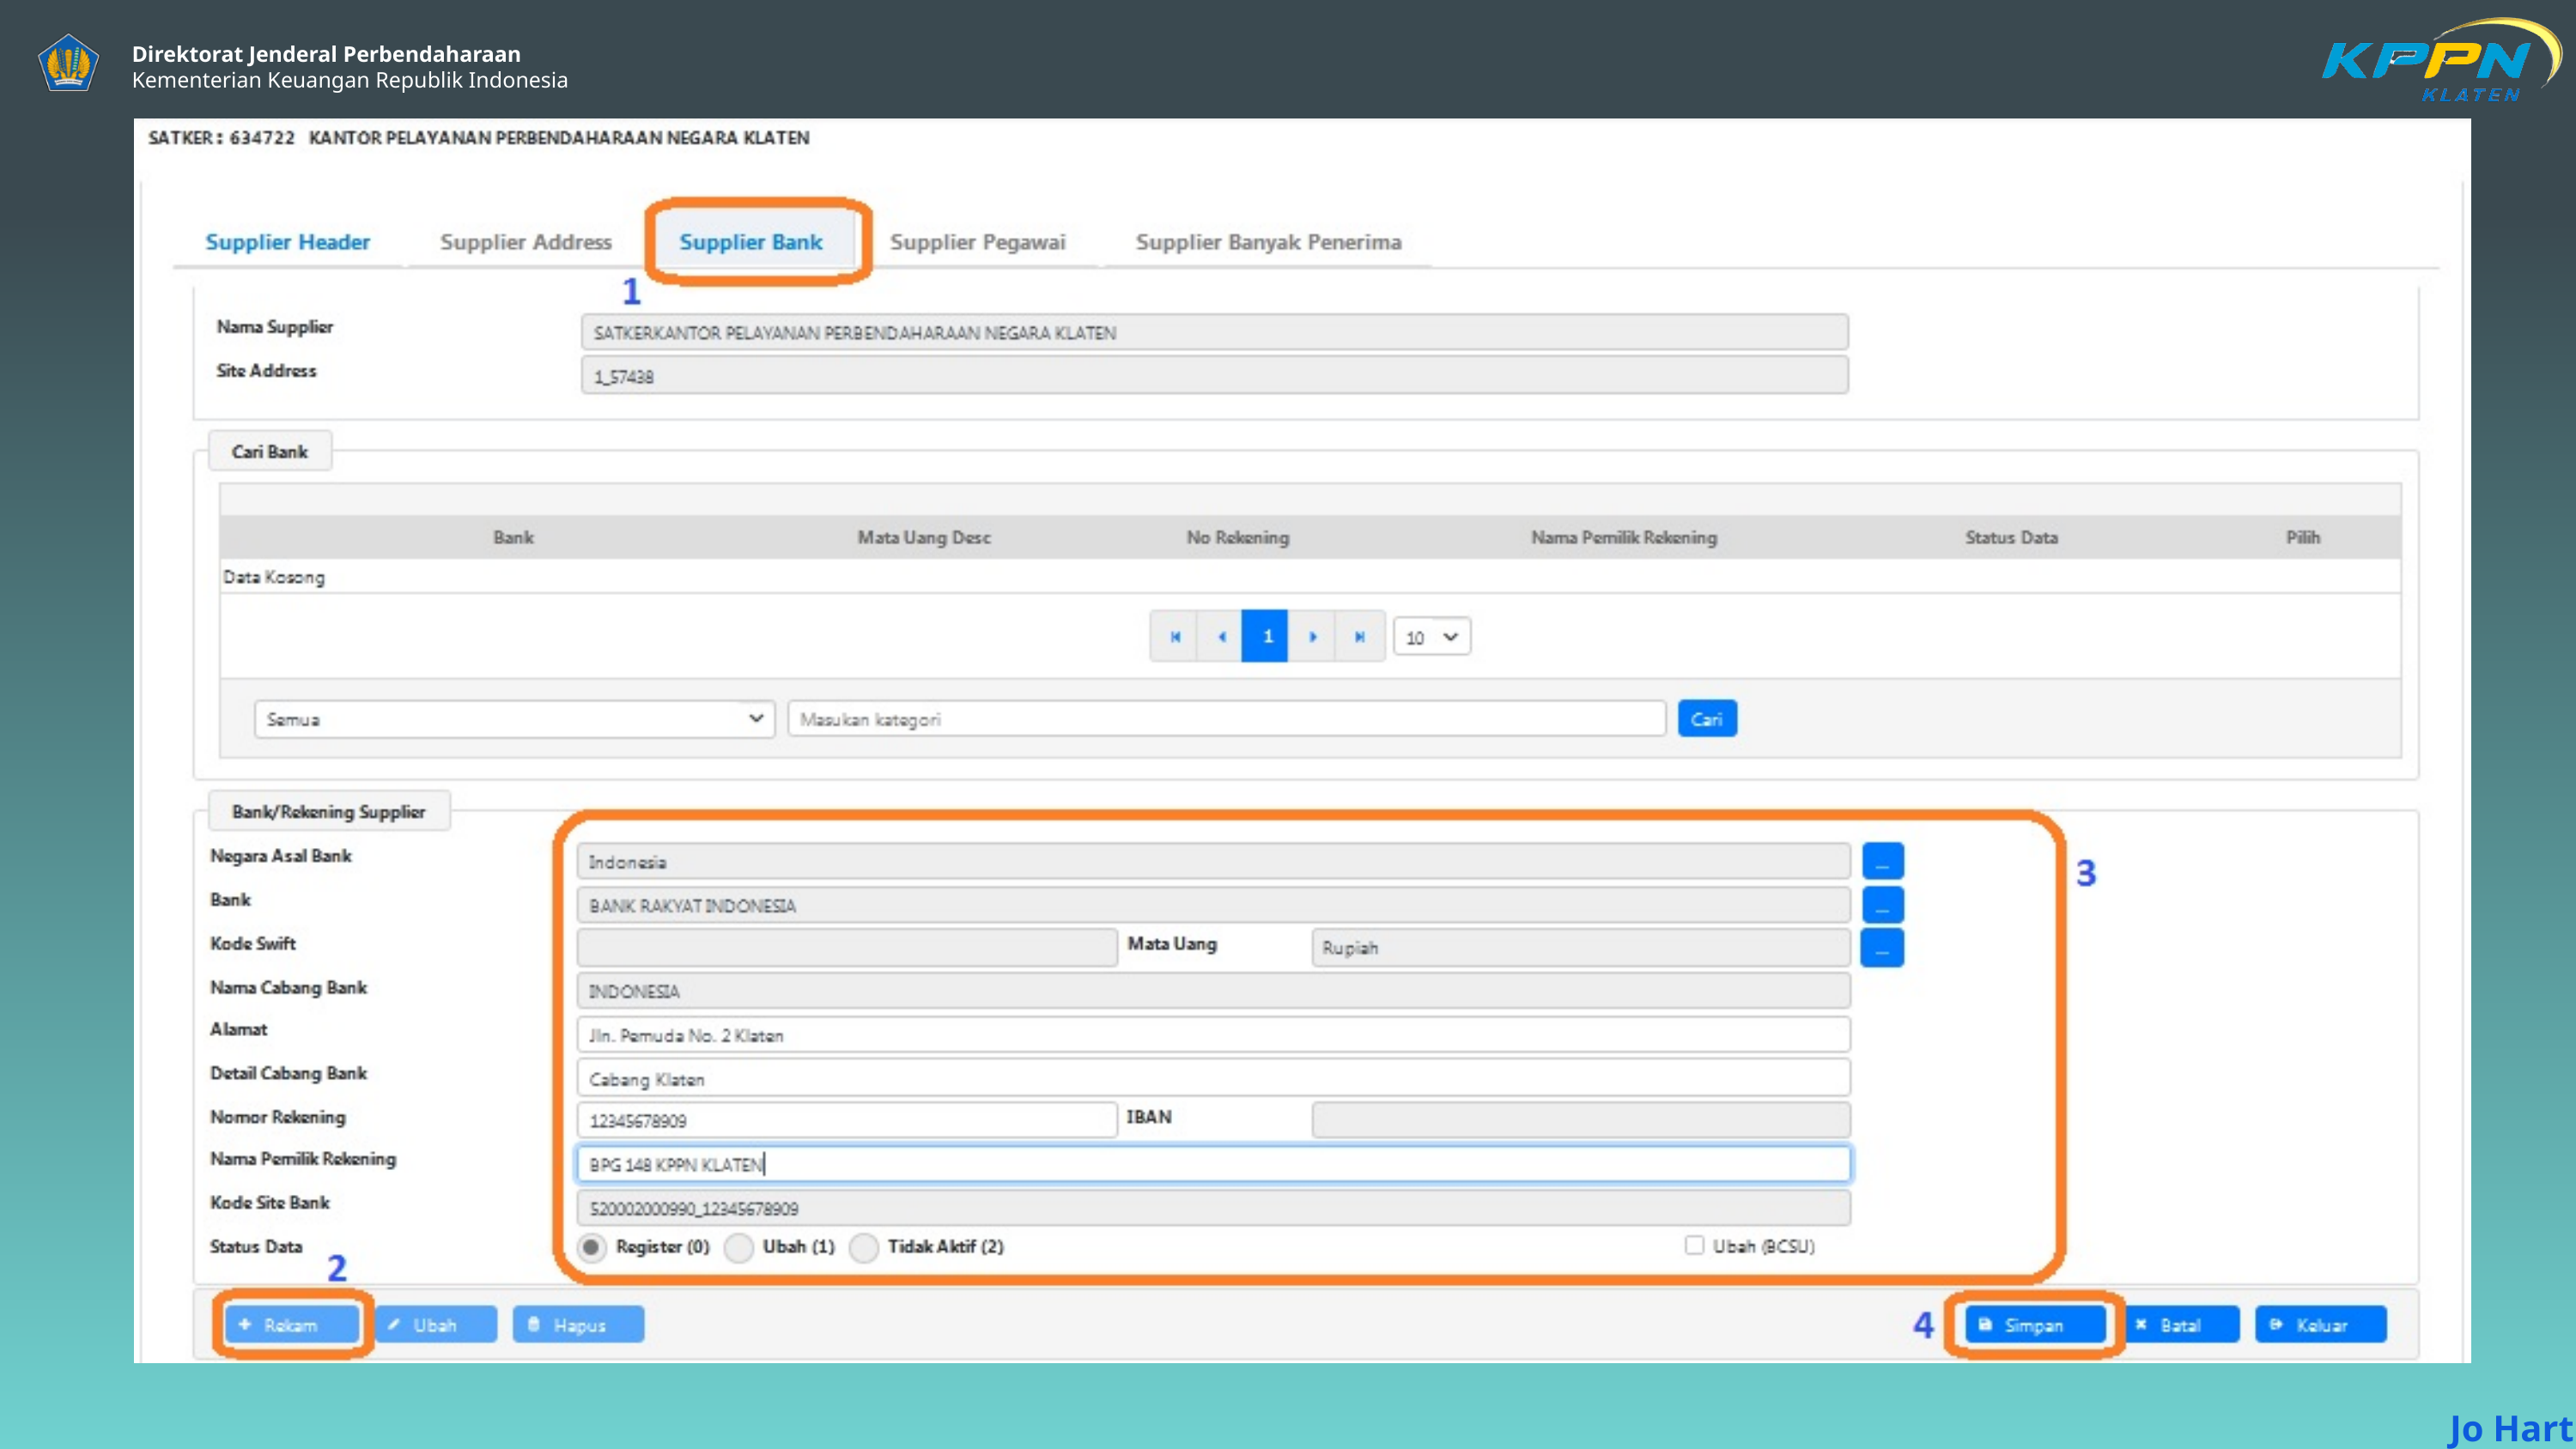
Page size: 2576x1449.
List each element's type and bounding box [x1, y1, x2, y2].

picture [134, 118, 2472, 1363]
picture [37, 33, 106, 92]
picture [2272, 0, 2576, 110]
